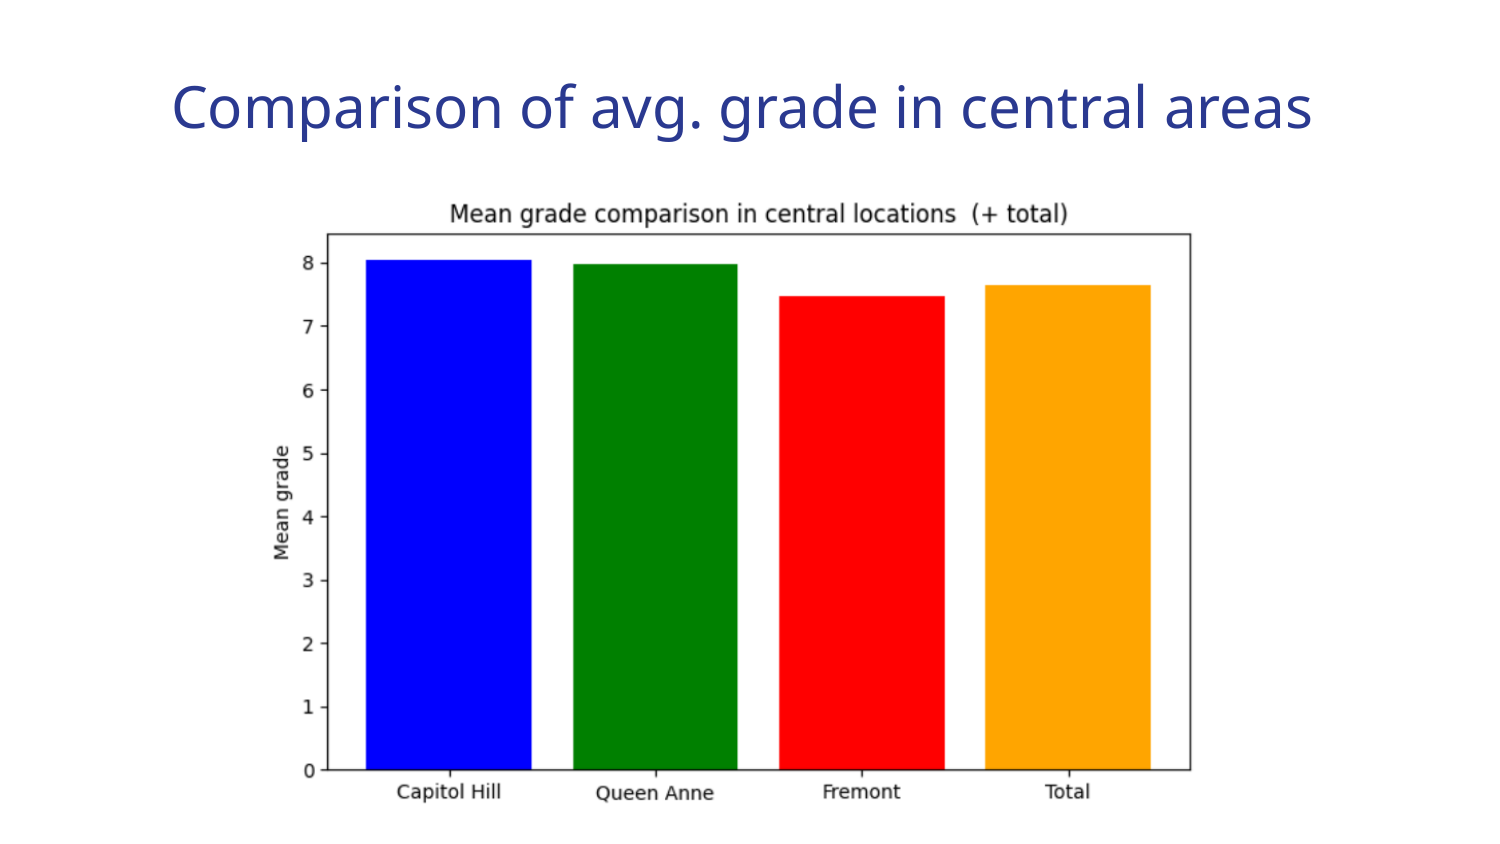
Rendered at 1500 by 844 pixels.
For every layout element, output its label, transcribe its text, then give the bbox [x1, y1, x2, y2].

picture [250, 189, 1249, 830]
title Comparison of avg. grade in central areas [51, 54, 1449, 155]
